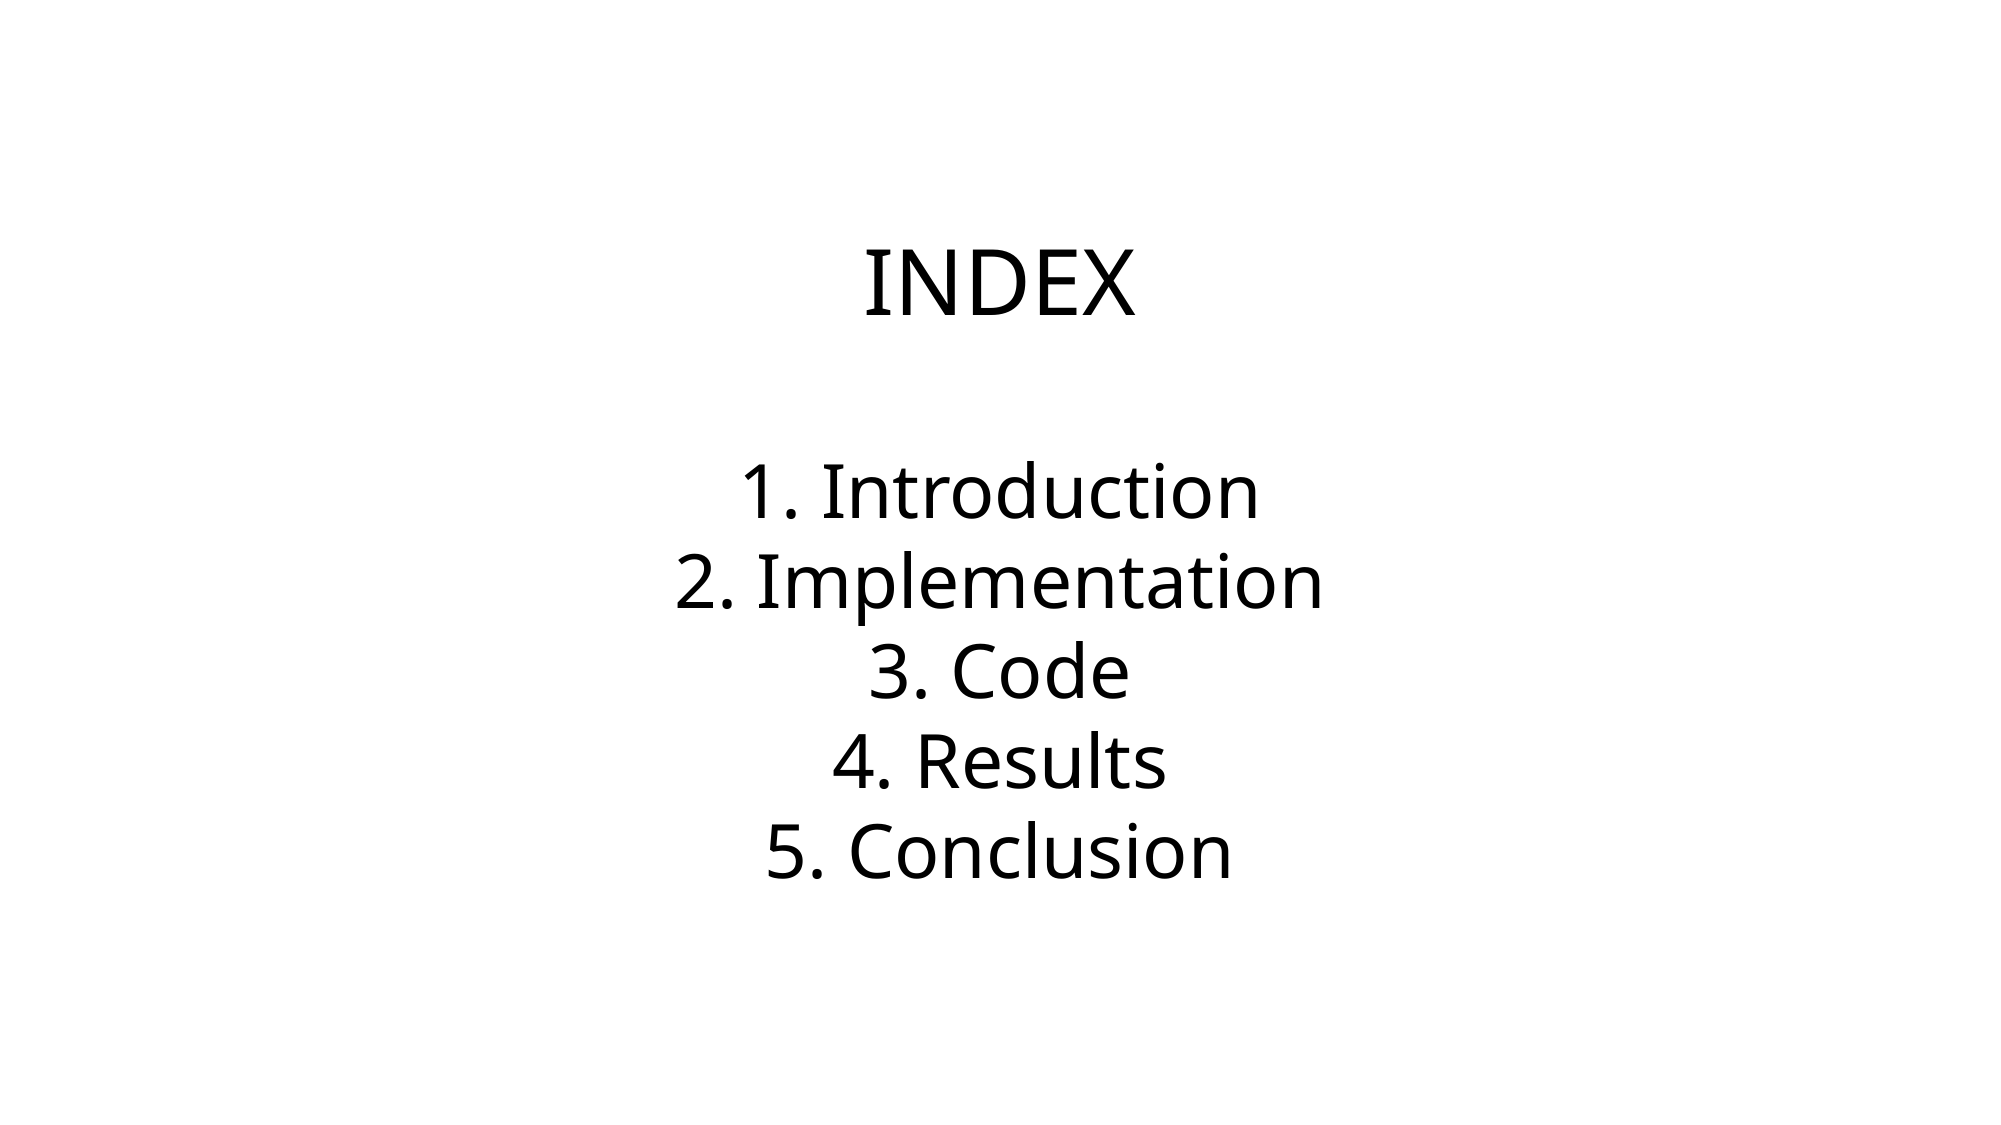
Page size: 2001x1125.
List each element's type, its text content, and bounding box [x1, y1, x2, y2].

text_box INDEX 1. Introduction 2. Implementation 3. Code 4. Results 5. Conclusion [62, 216, 1938, 902]
